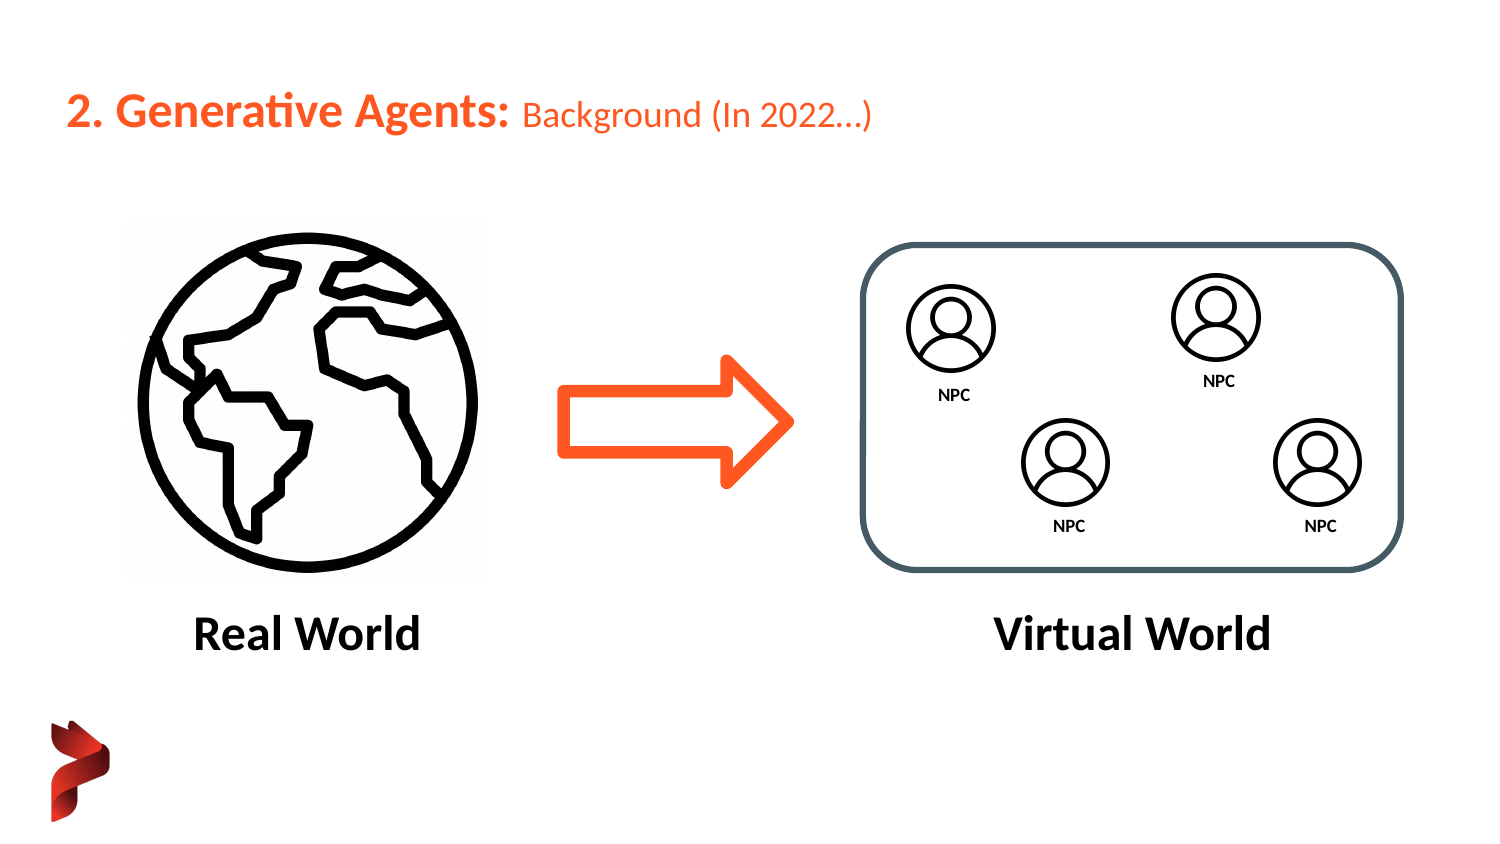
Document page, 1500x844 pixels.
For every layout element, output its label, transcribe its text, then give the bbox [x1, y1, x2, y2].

text_box Virtual World [978, 593, 1287, 669]
text_box [561, 358, 790, 486]
text_box Real World [178, 593, 437, 669]
picture [126, 220, 489, 584]
title 2. Generative Agents: Background (In 2022…) [51, 62, 1449, 157]
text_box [862, 244, 1401, 571]
picture [50, 718, 110, 823]
